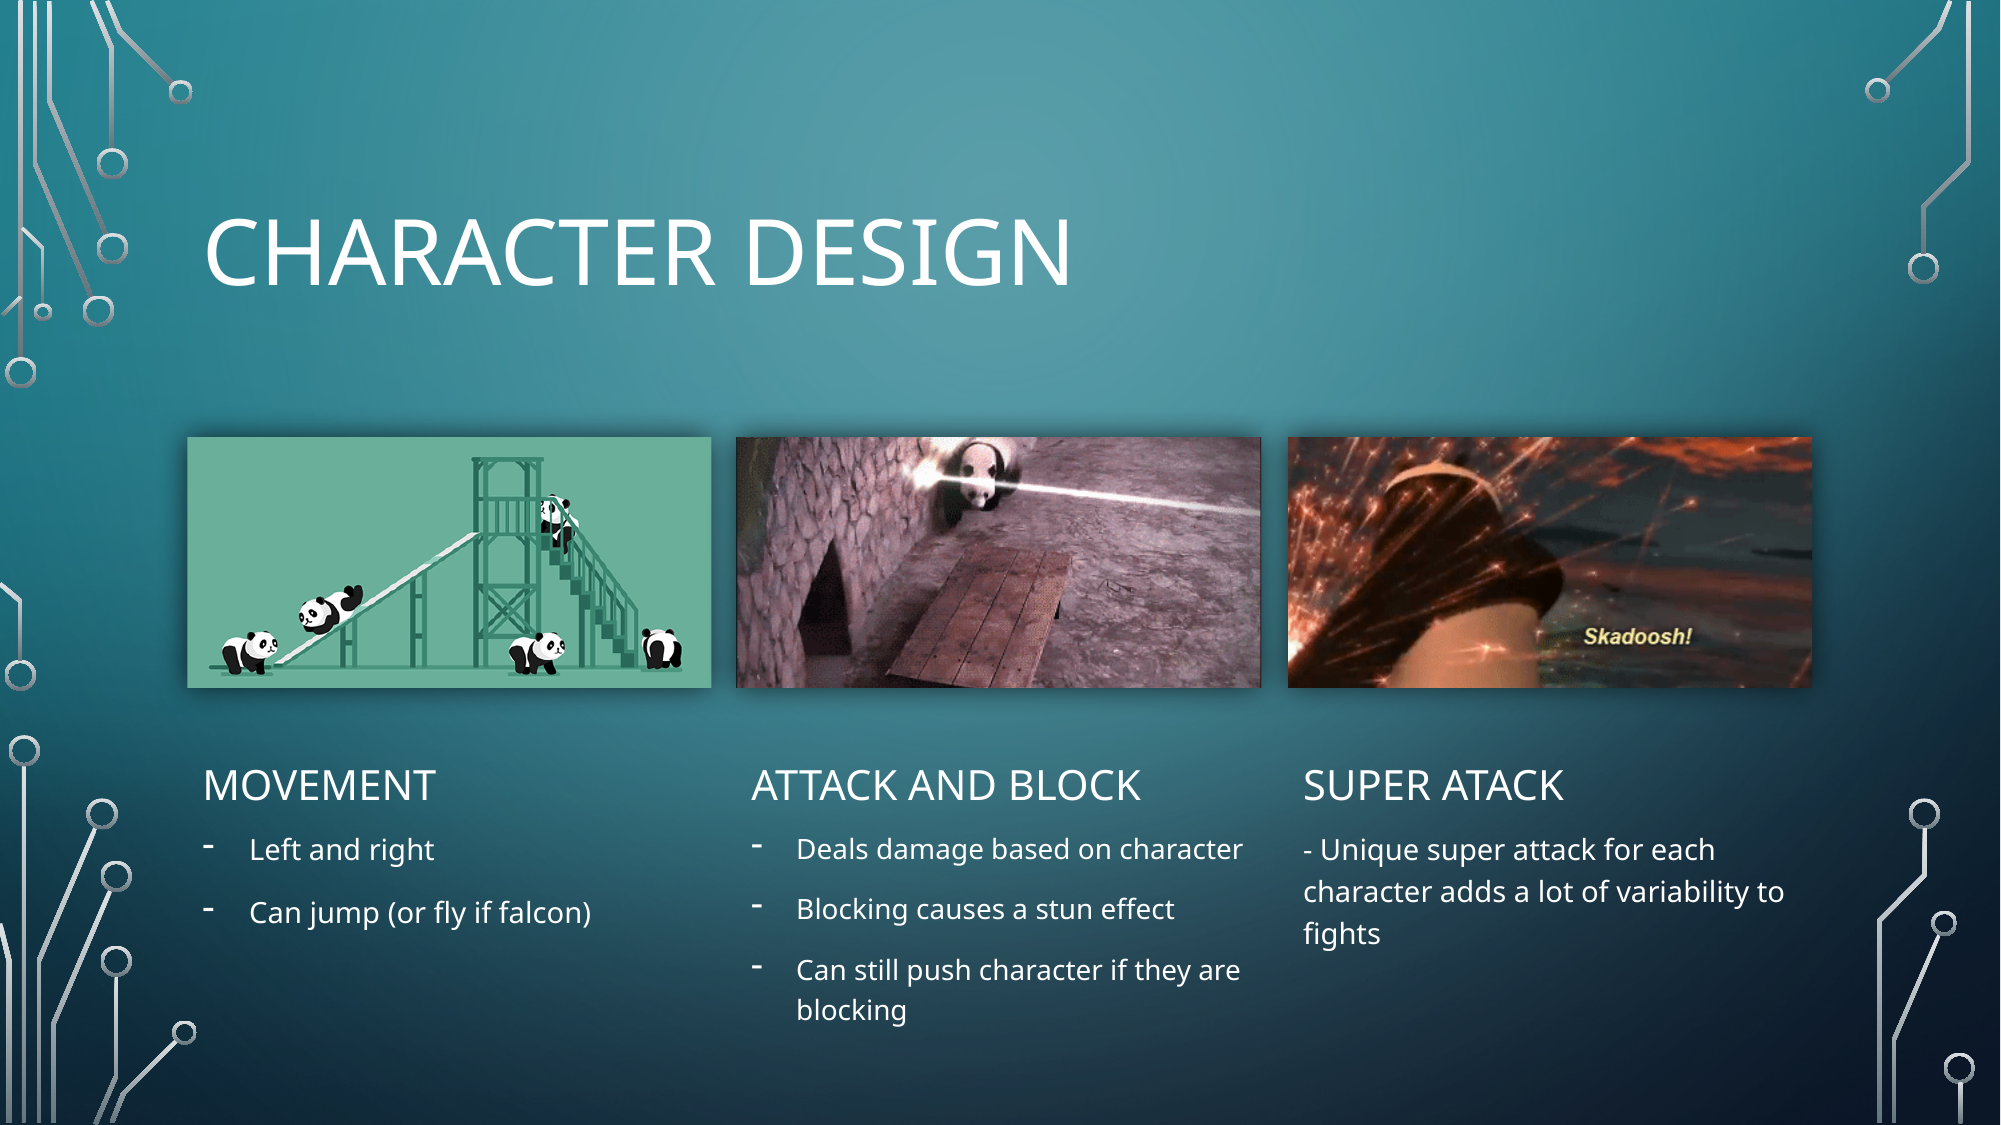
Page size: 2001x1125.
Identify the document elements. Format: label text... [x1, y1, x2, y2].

picture [736, 437, 1262, 688]
list Movement [187, 722, 712, 817]
list Left and right Can jump (or fly if falcon) [187, 817, 712, 952]
title Character Design [187, 99, 1813, 413]
list - Unique super attack for each character adds a lot of variability to fights [1288, 817, 1813, 950]
list Super ATACK [1288, 722, 1812, 817]
list Attack and block [736, 722, 1262, 817]
picture [186, 437, 712, 688]
picture [1287, 437, 1813, 688]
list Deals damage based on character Blocking causes a stun effect Can still push character if they are blocking [736, 817, 1262, 1041]
